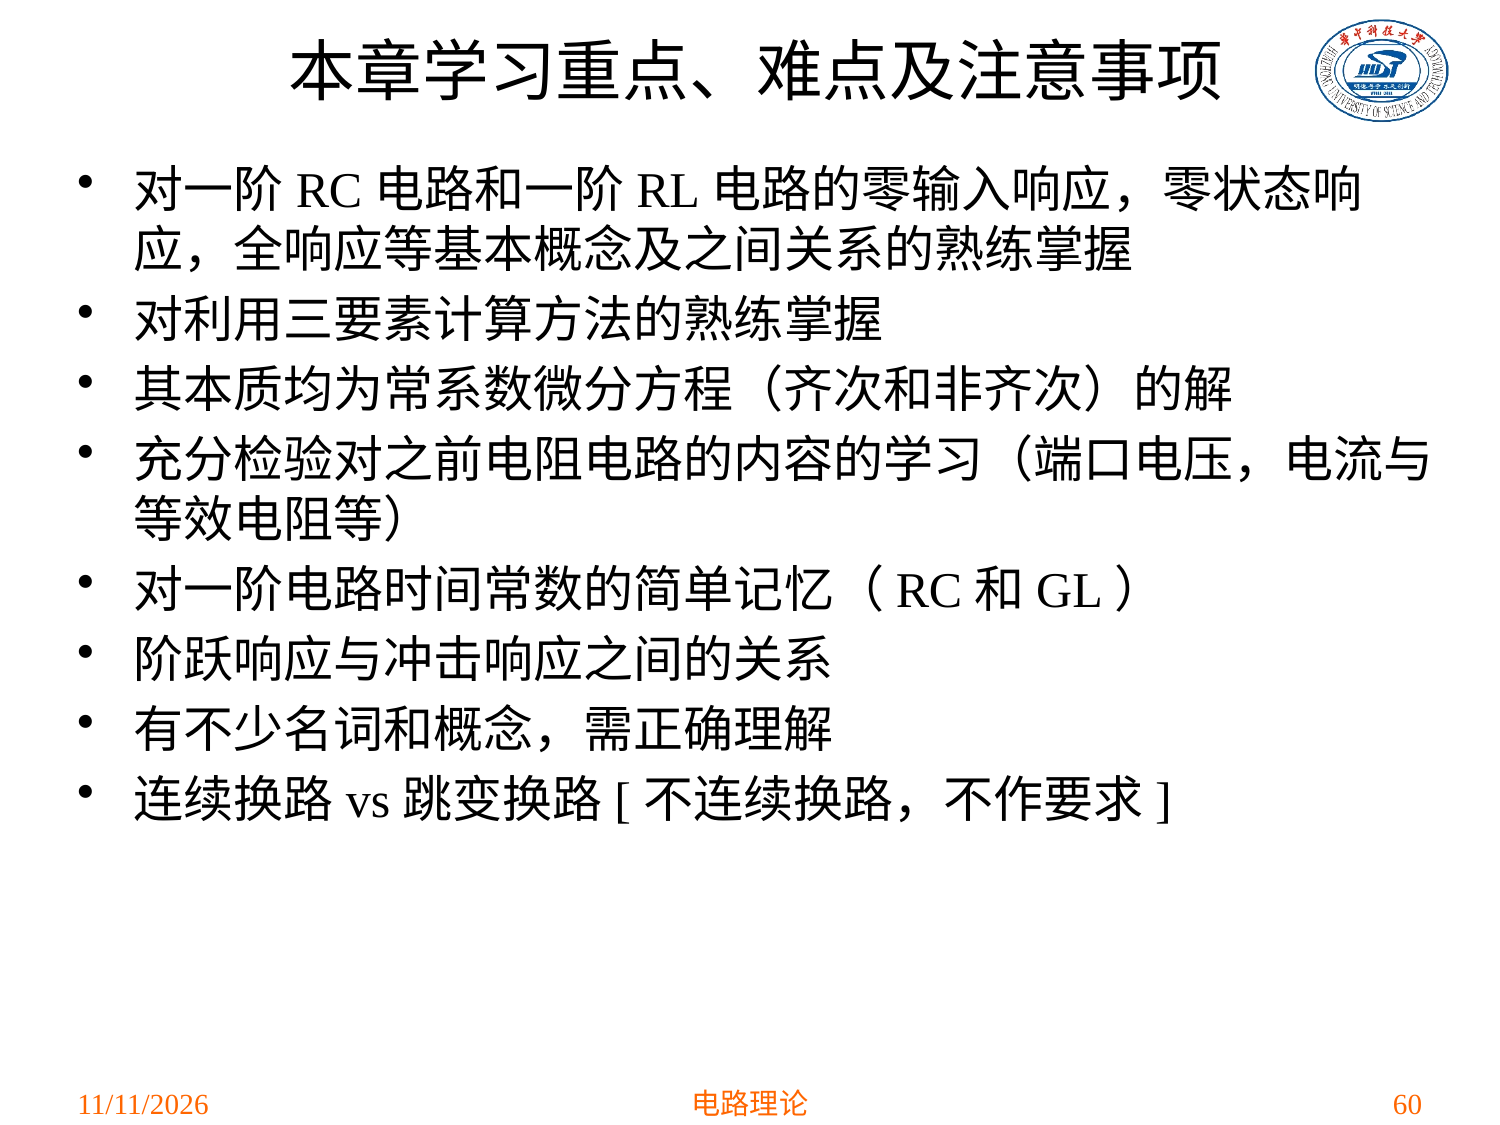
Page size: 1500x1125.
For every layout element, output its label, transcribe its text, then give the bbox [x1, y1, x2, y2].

slide_number 60 [1125, 1078, 1438, 1125]
picture [1305, 13, 1459, 125]
title 本章学习重点、难点及注意事项 [62, 31, 1450, 106]
list 对一阶RC电路和一阶RL电路的零输入响应，零状态响应，全响应等基本概念及之间关系的熟练掌握 对利用三要素计算方法的熟练掌握 其本质均为常系数微分方程（齐次和非齐次）的解 充分检验对之前电阻电路的内容的学习（端口电压，电流与等效电阻等） 对一阶电路时间常数的简单记忆（RC和GL） 阶跃响应与冲击响应之间的关系 有不少名词和概念，需正确理解 连续换路vs跳变换路[不连续换路，不作要求] [62, 149, 1471, 1059]
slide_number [62, 1078, 375, 1125]
footer 电路理论 [512, 1078, 988, 1125]
